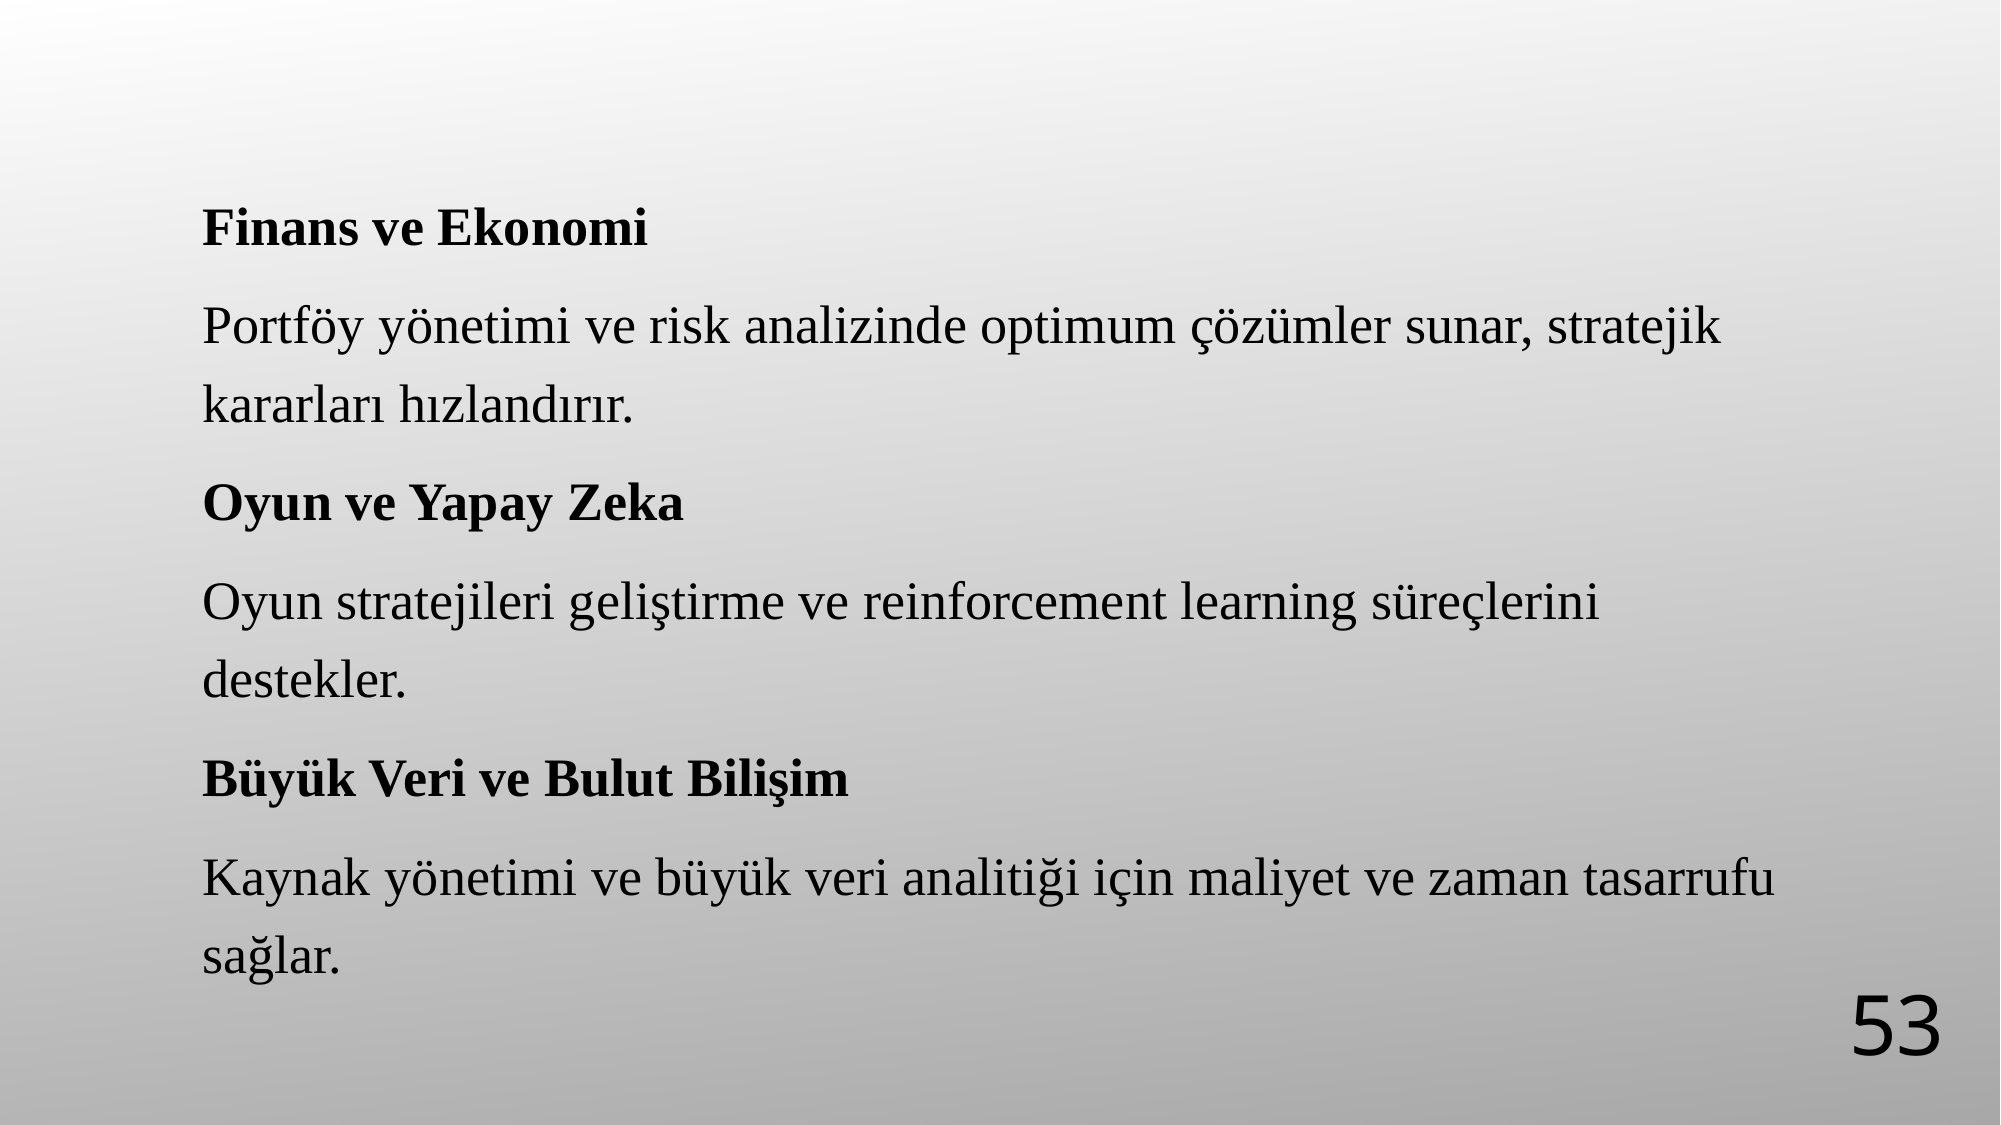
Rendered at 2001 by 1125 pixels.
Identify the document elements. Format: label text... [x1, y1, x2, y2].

slide_number 53 [1738, 965, 1960, 1103]
list Finans ve Ekonomi Portföy yönetimi ve risk analizinde optimum çözümler sunar, stratejik kararları hızlandırır. Oyun ve Yapay Zeka Oyun stratejileri geliştirme ve reinforcement learning süreçlerini destekler. Büyük Veri ve Bulut Bilişim Kaynak yönetimi ve büyük veri analitiği için maliyet ve zaman tasarrufu sağlar. [187, 170, 1813, 752]
